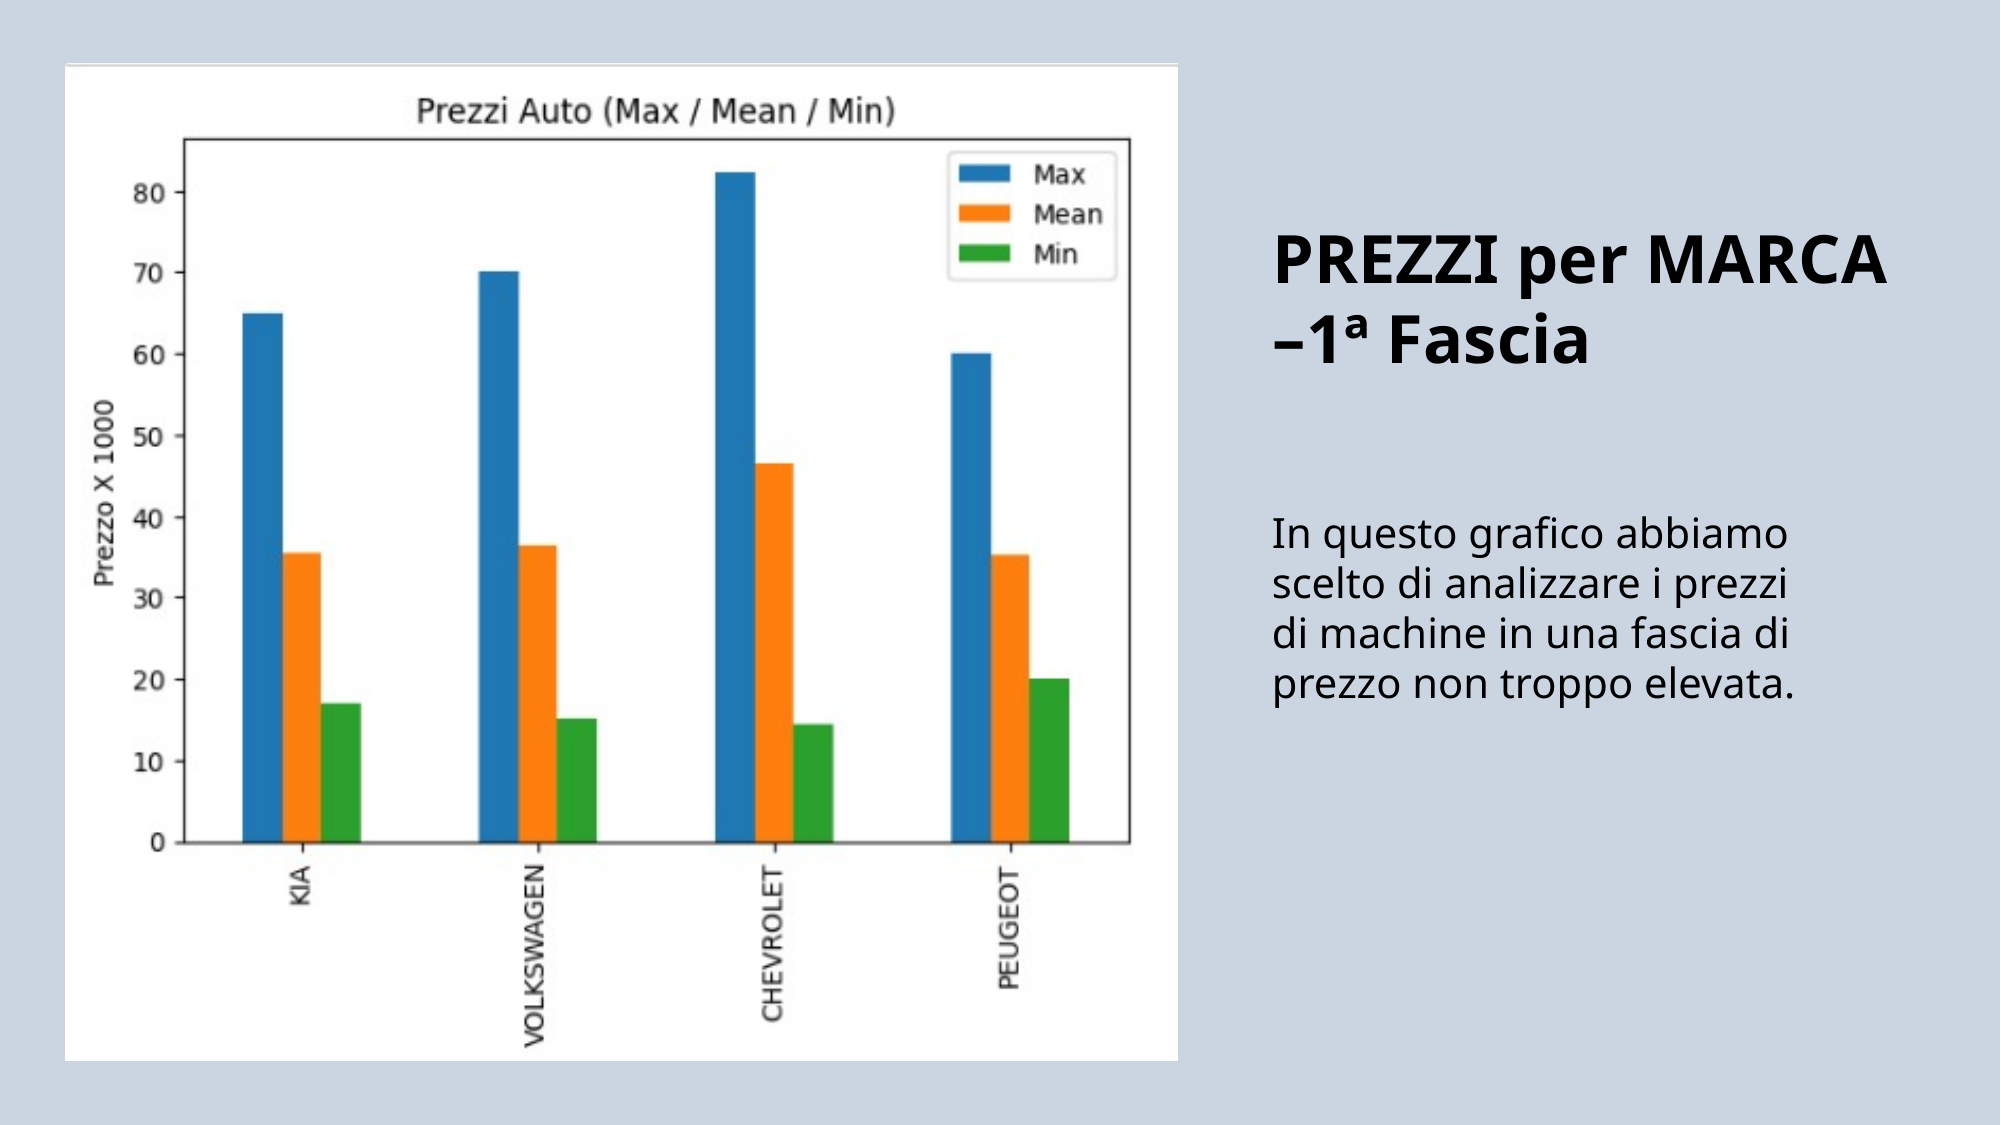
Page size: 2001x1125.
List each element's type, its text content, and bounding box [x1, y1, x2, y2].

text_box In questo grafico abbiamo scelto di analizzare i prezzi di machine in una fascia di prezzo non troppo elevata. [1256, 499, 1839, 715]
text_box PREZZI per MARCA –1ª Fascia [1257, 209, 1952, 385]
picture [65, 63, 1178, 1061]
